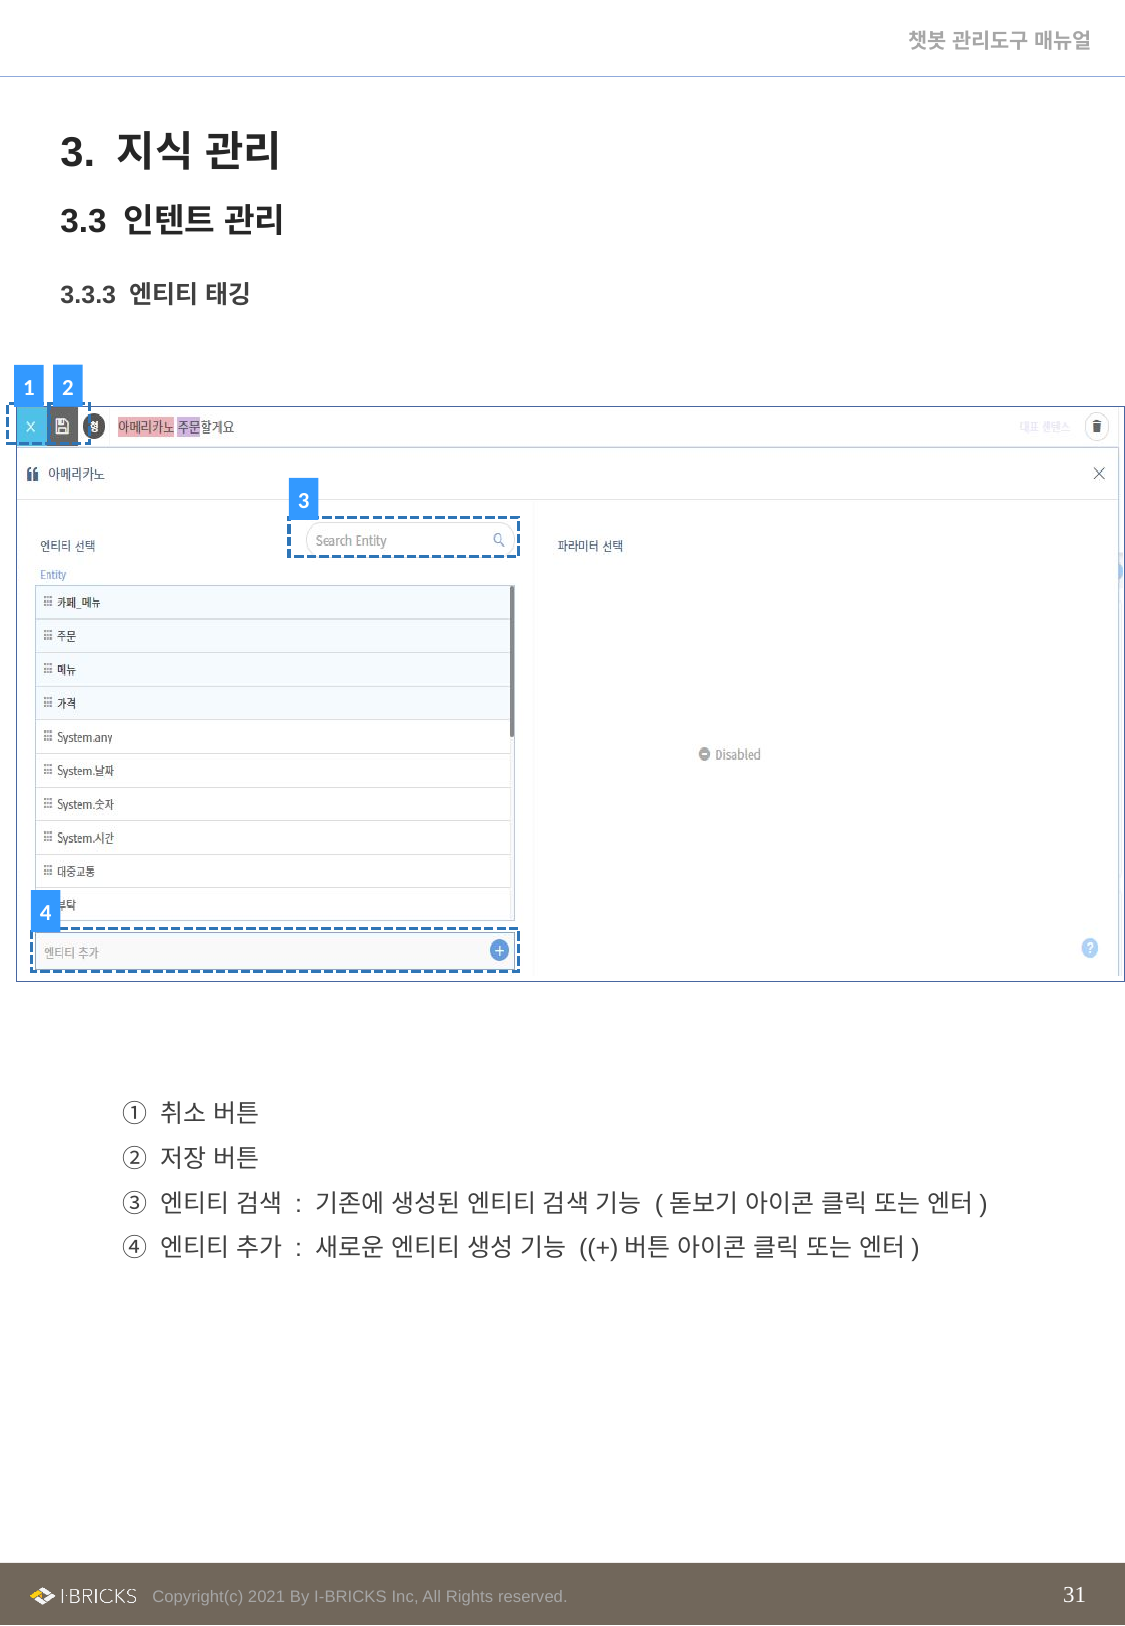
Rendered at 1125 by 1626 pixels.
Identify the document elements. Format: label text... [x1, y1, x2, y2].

text_box [7, 402, 16, 445]
picture [16, 406, 1125, 982]
text_box 3.3 인텐트 관리 [60, 191, 1065, 247]
text_box 1 [14, 364, 44, 407]
text_box 2 [53, 364, 83, 406]
text_box 3.3.3 엔티티 태깅 [60, 255, 1065, 316]
text_box [0, 0, 1125, 75]
picture [27, 1585, 138, 1606]
text_box 취소 버튼 저장 버튼 엔티티 검색 : 기존에 생성된 엔티티 검색 기능 (돋보기 아이콘 클릭 또는 엔터) 엔티티 추가 : 새로운 엔티티 생성 기능 ((+)버튼 아이콘 클릭 또는 엔터) [122, 1074, 1065, 1270]
text_box 3. 지식 관리 [60, 117, 1065, 183]
slide_number 31 [991, 1566, 1102, 1620]
